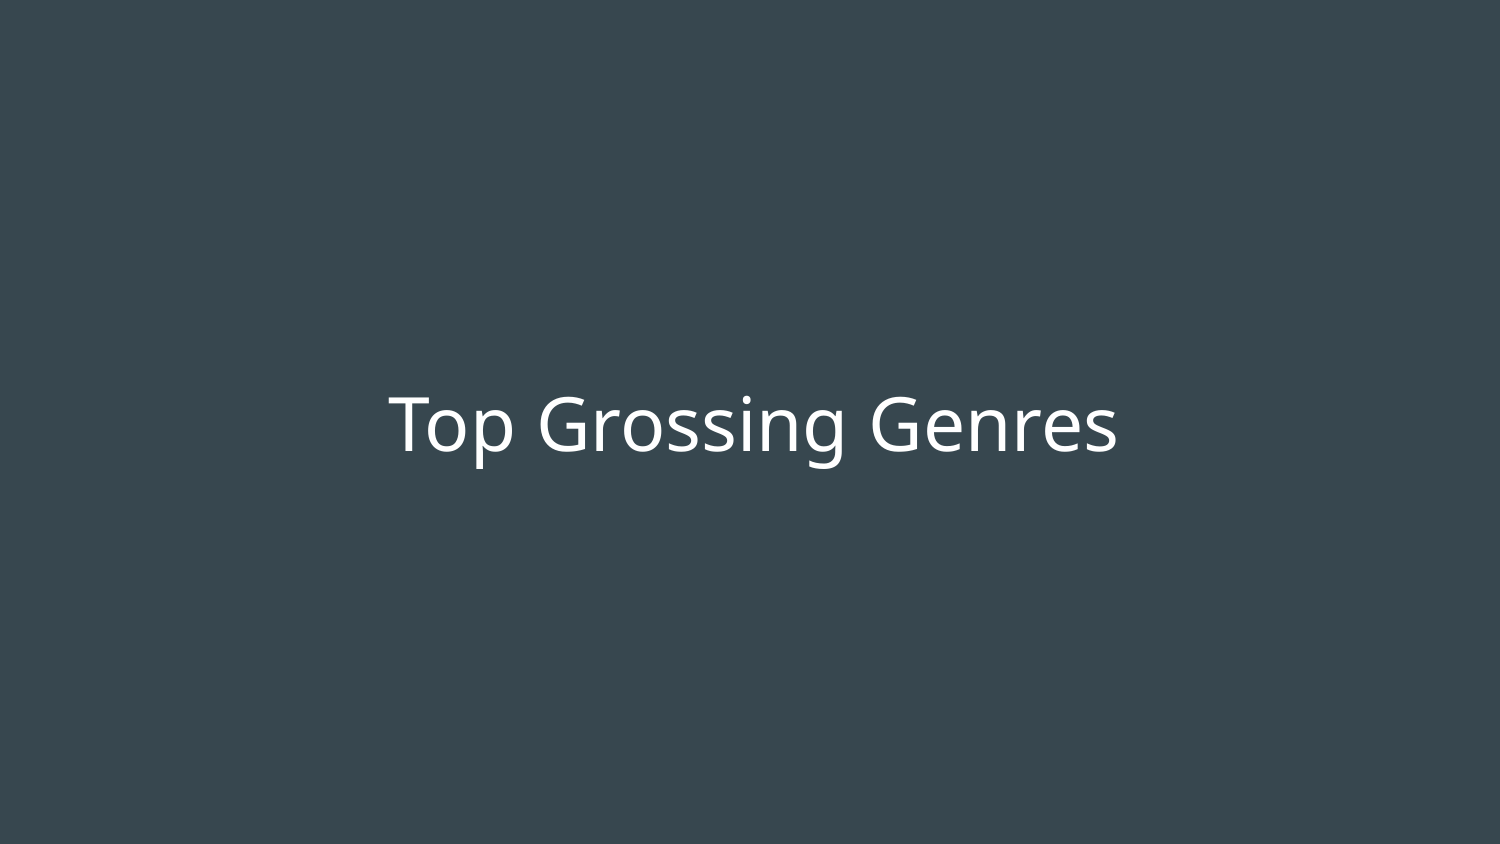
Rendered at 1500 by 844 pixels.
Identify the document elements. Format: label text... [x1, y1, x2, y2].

title Top Grossing Genres [110, 351, 1399, 493]
